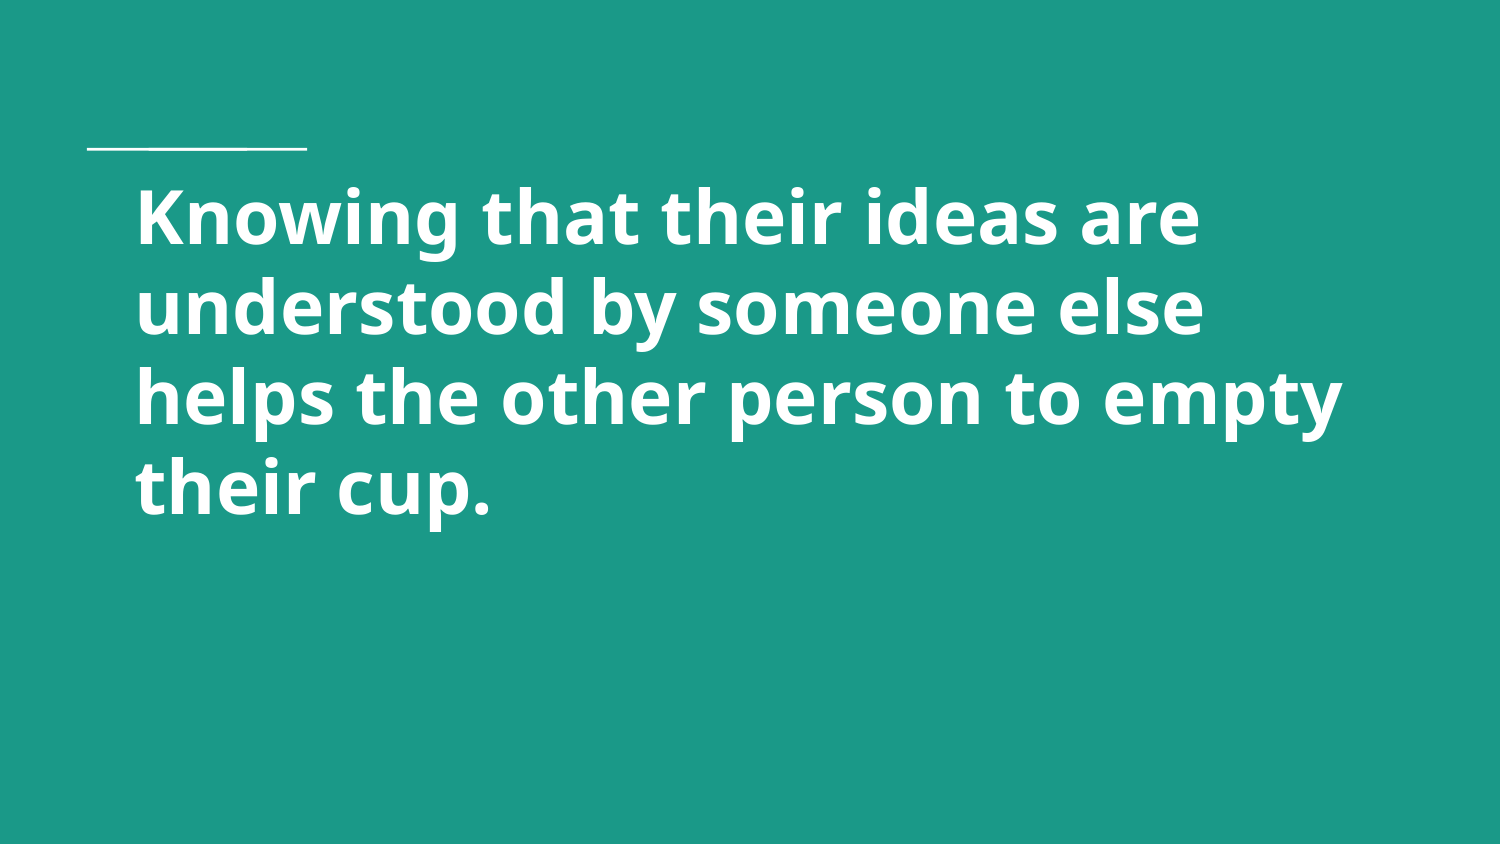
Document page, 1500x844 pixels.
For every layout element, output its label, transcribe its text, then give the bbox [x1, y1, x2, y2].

title Knowing that their ideas are understood by someone else helps the other person to empty their cup. [119, 154, 1381, 404]
